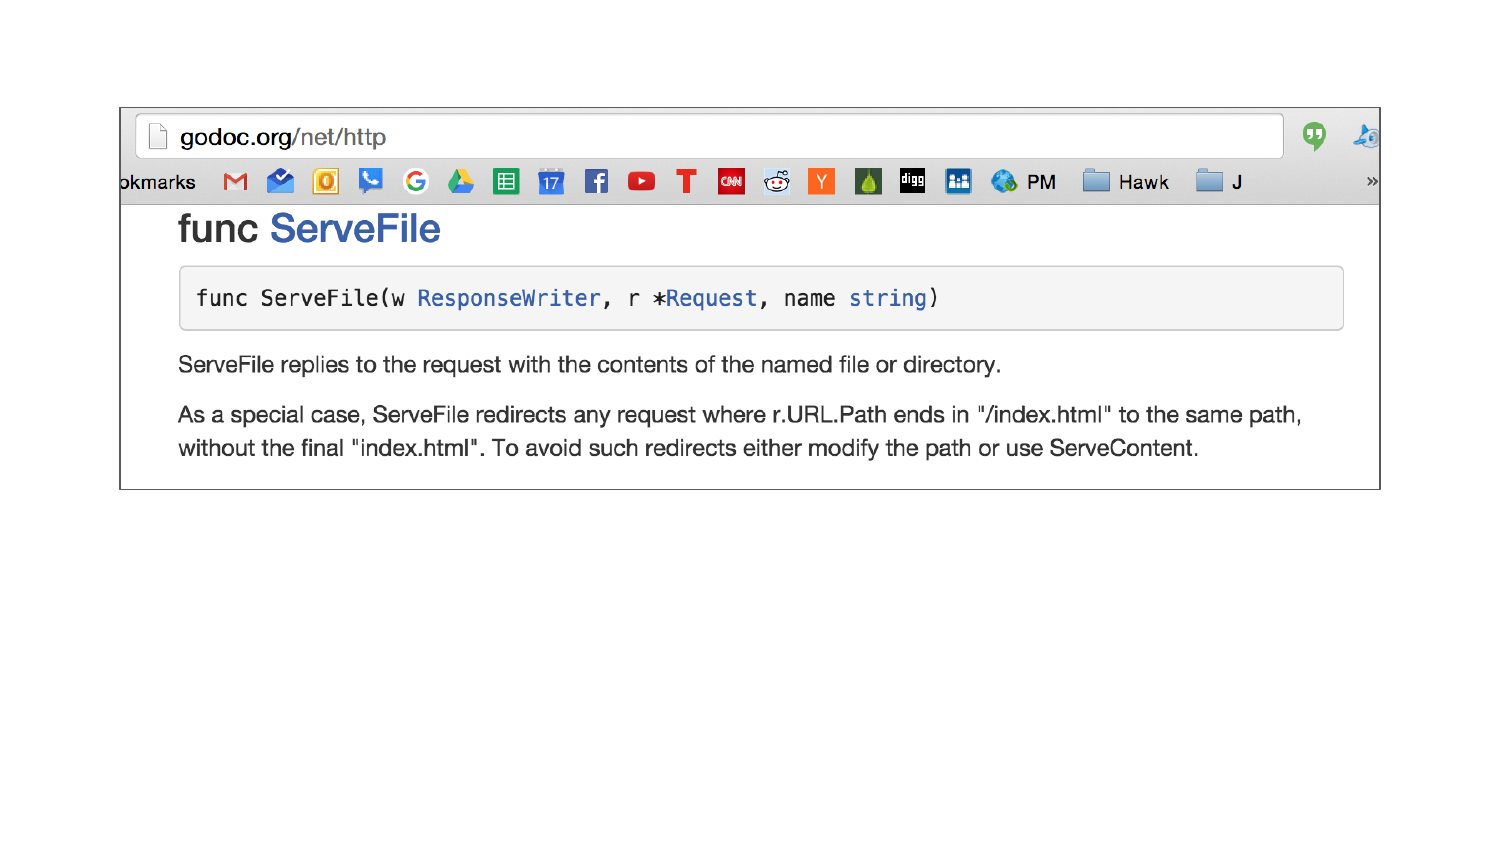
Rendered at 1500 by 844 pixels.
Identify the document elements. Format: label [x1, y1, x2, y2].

picture [120, 107, 1380, 489]
